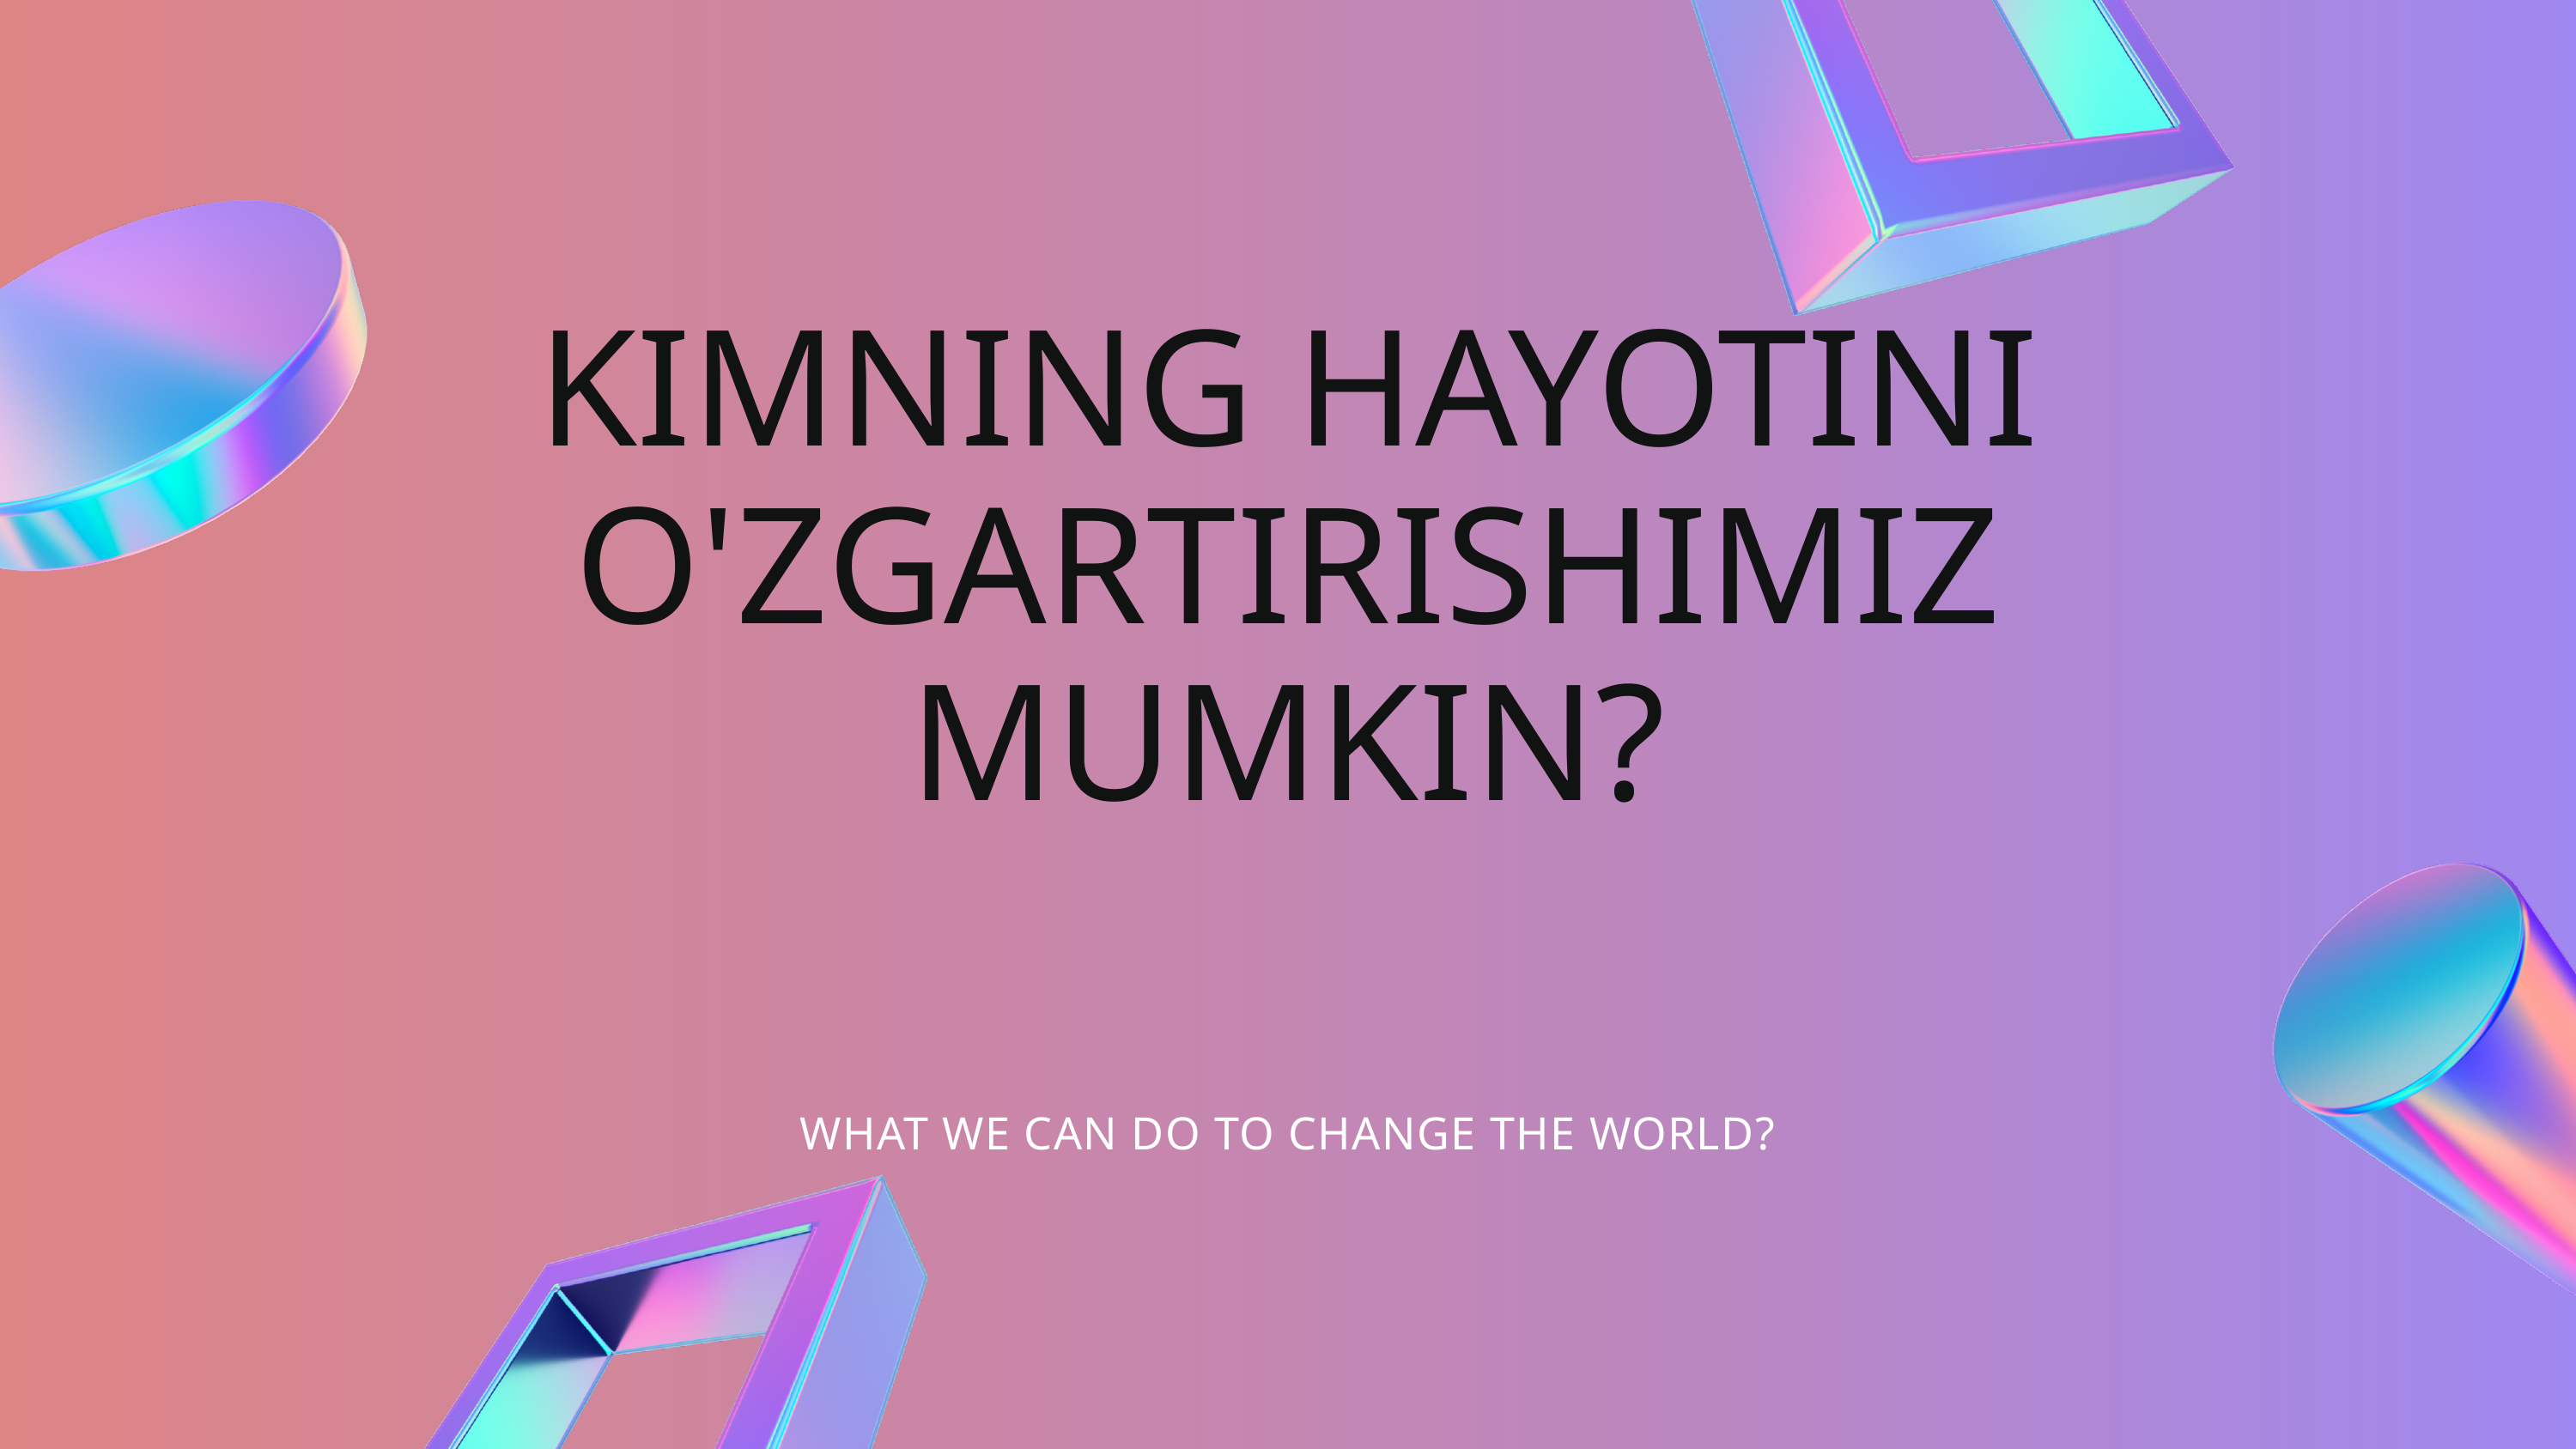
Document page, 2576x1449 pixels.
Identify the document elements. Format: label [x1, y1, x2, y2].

text_box [532, 292, 2044, 1161]
picture [0, 0, 2576, 1449]
